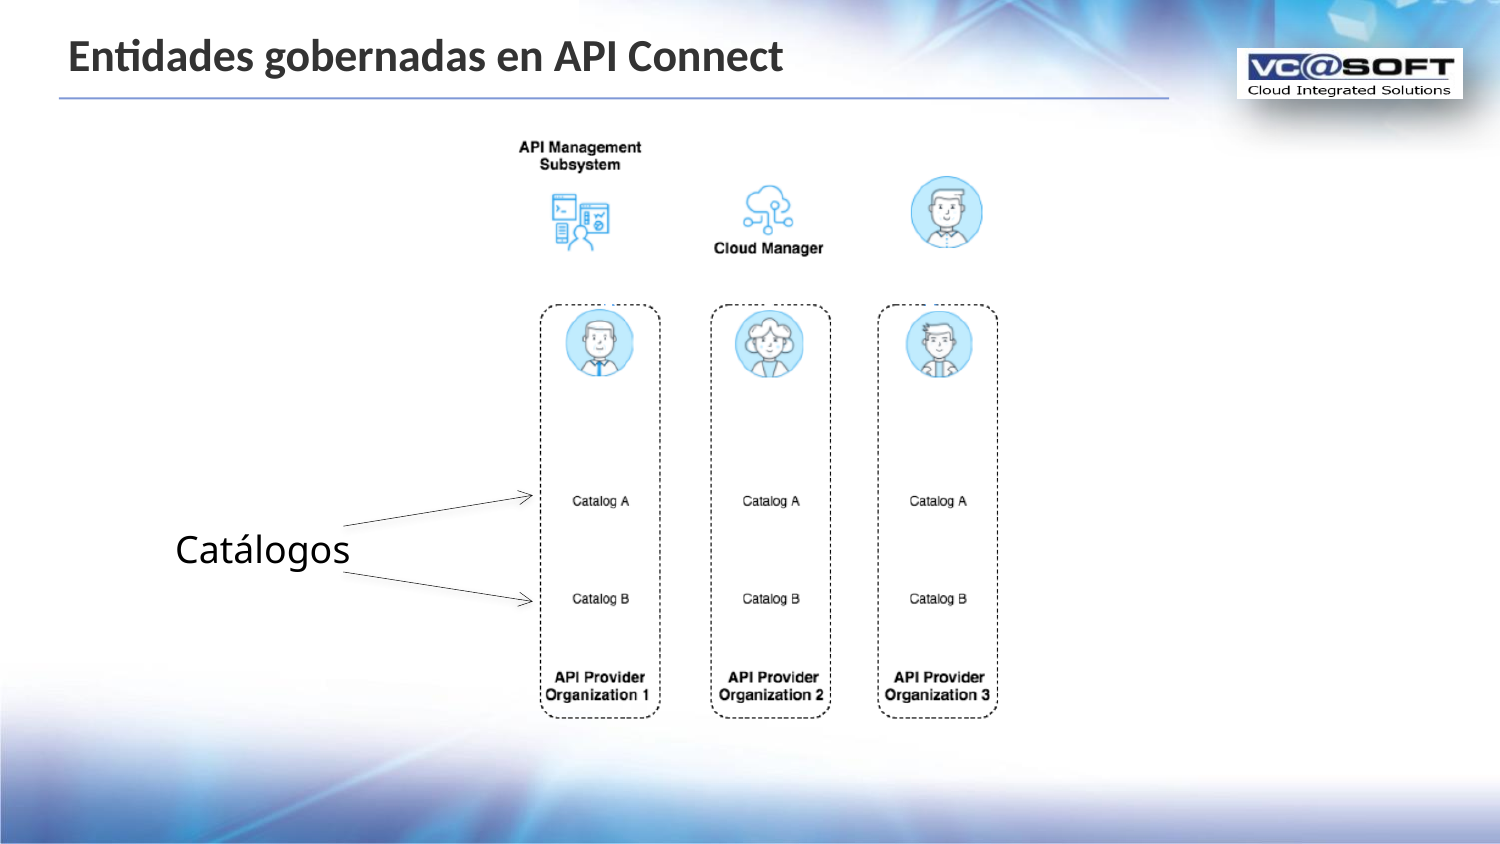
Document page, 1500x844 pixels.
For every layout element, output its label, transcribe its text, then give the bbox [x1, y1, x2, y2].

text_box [343, 571, 534, 602]
title Entidades gobernadas en API Connect [52, 23, 1190, 83]
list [467, 107, 1048, 790]
picture [579, 0, 1500, 150]
picture [0, 663, 1500, 844]
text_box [343, 495, 534, 527]
text_box Catálogos [160, 519, 366, 579]
